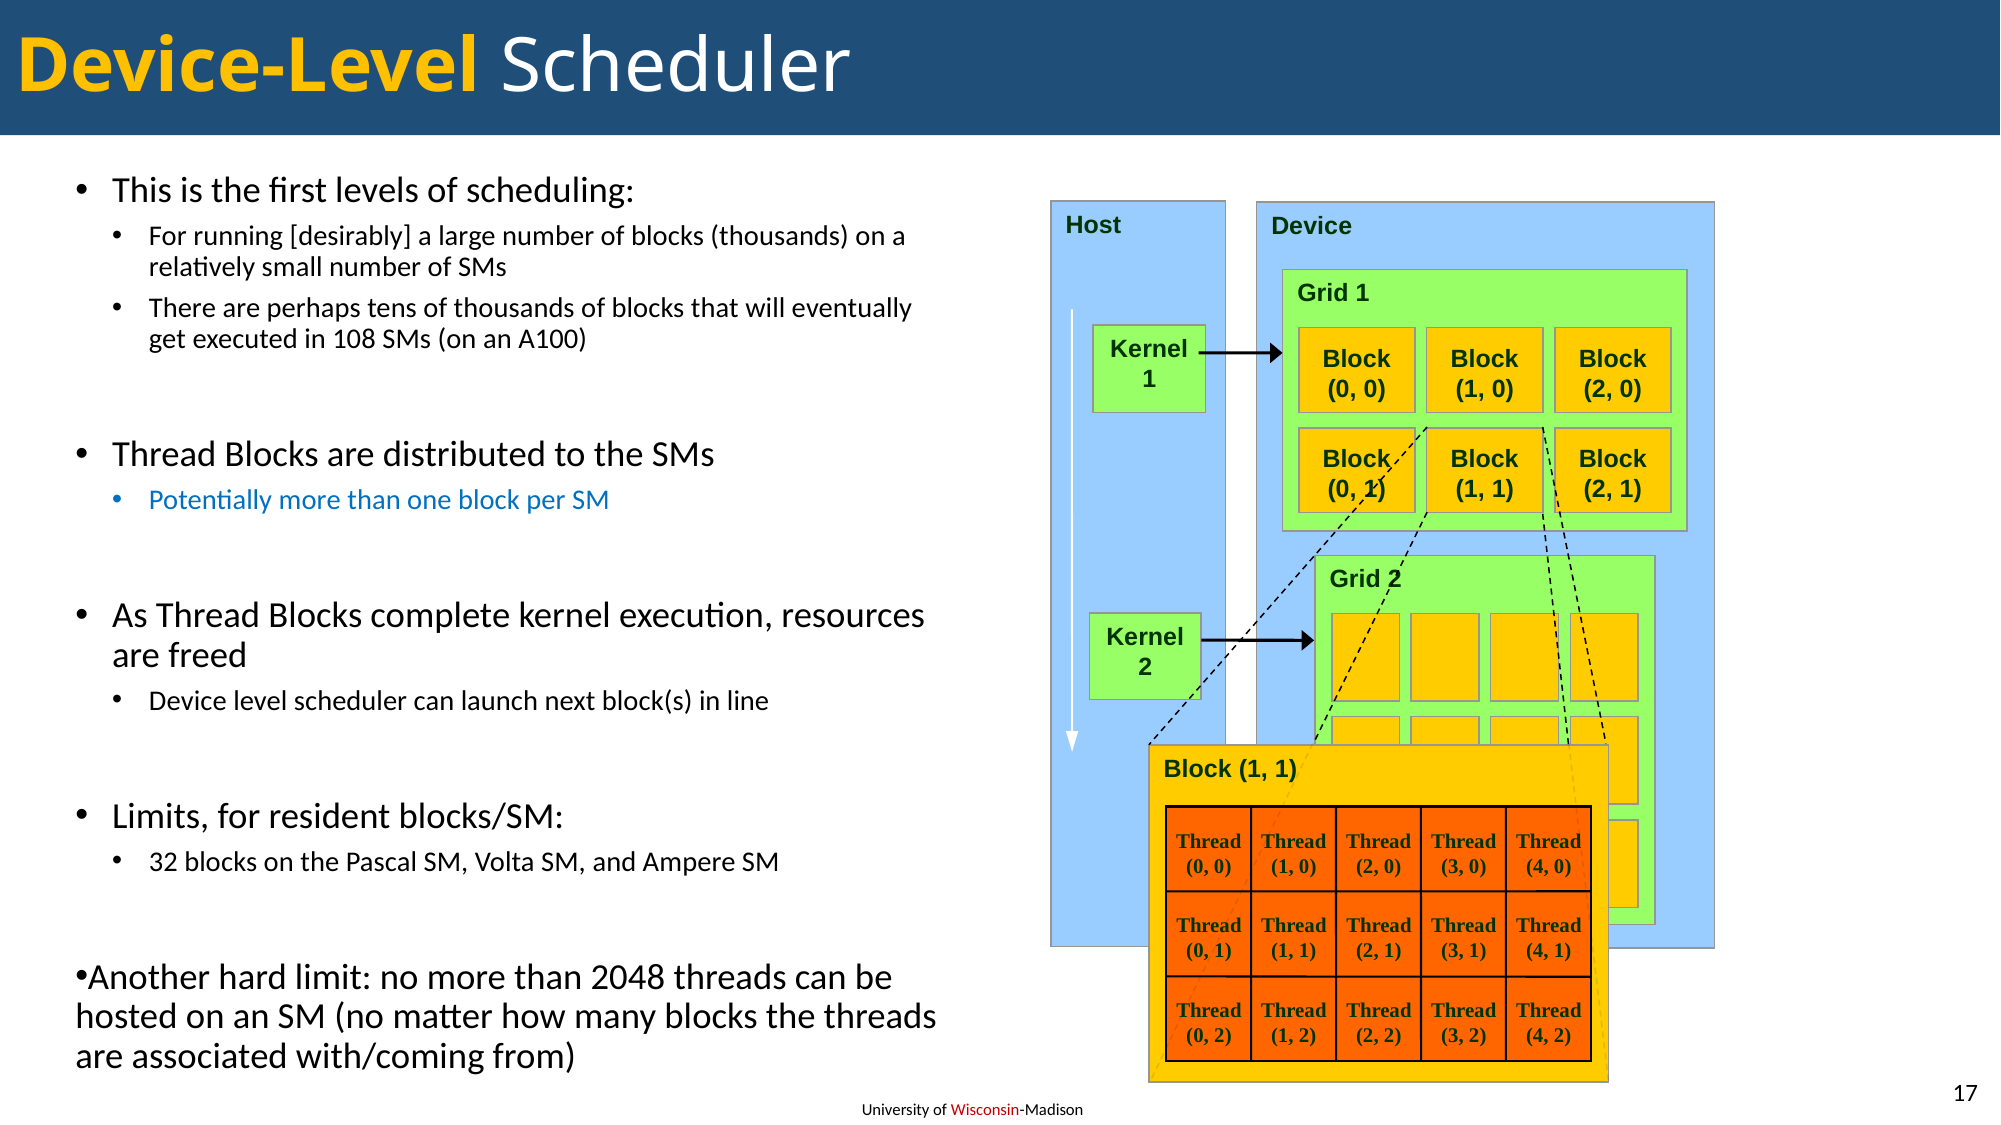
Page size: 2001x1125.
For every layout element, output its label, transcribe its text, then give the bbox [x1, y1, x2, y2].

list This is the first levels of scheduling: For running [desirably] a large number of blocks (thousands) on a relatively small number of SMs There are perhaps tens of thousands of blocks that will eventually get executed in 108 SMs (on an A100) Thread Blocks are distributed to the SMs Potentially more than one block per SM As Thread Blocks complete kernel execution, resources are freed Device level scheduler can launch next block(s) in line Limits, for resident blocks/SM: 32 blocks on the Pascal SM, Volta SM, and Ampere SM Another hard limit: no more than 2048 threads can be hosted on an SM (no matter how many blocks the threads are associated with/coming from) [60, 163, 969, 1089]
title Device-Level Scheduler [0, 0, 2000, 136]
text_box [1049, 199, 1716, 1083]
slide_number 17 [1879, 1069, 1994, 1114]
